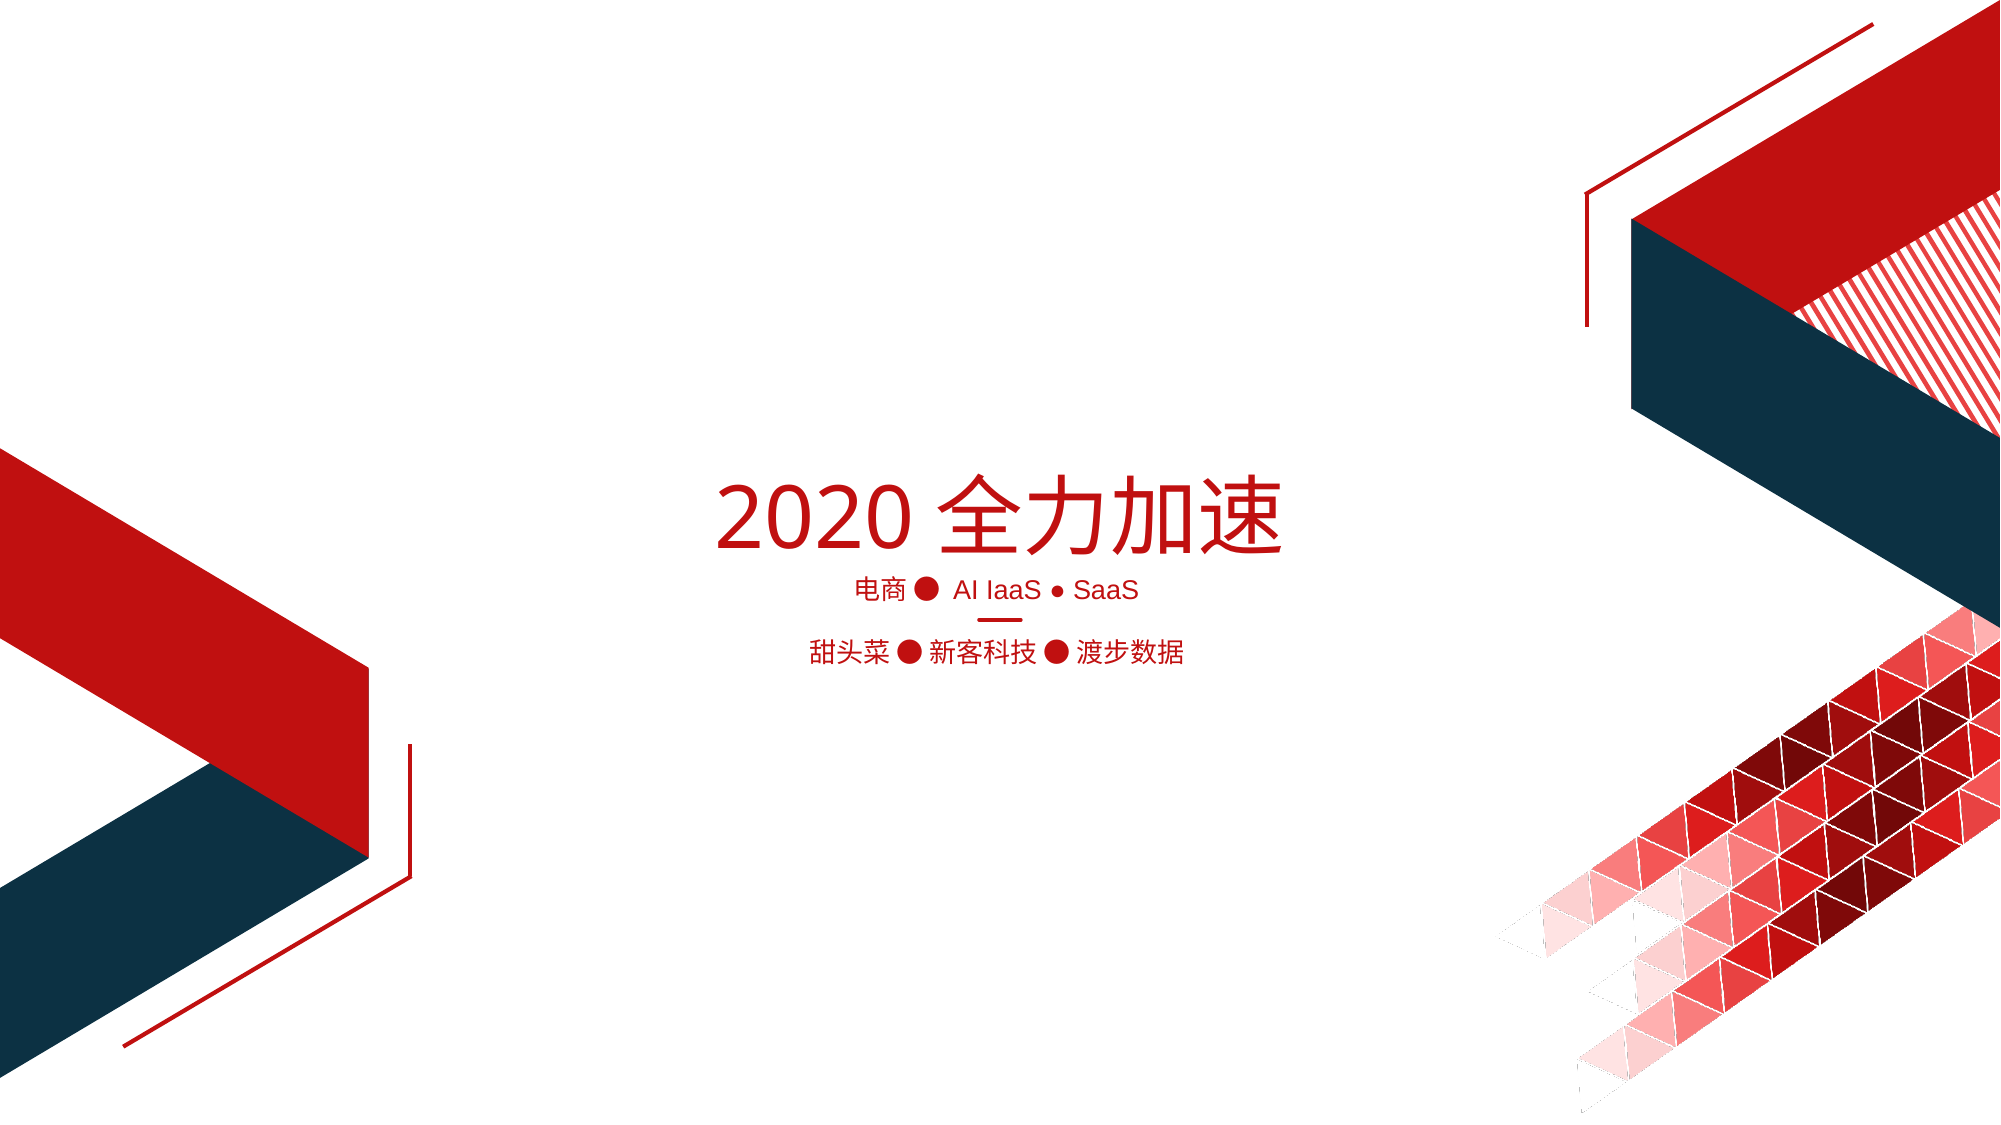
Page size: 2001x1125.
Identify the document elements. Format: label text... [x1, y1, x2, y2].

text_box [123, 743, 412, 1047]
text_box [1708, 178, 2000, 475]
text_box 甜头菜 ● 新客科技 ● 渡步数据 [554, 627, 1431, 675]
text_box [1630, 216, 1708, 456]
text_box [1633, 195, 1708, 262]
picture [1431, 564, 2000, 1113]
text_box [1874, 0, 2000, 178]
text_box [0, 447, 370, 743]
text_box [0, 813, 123, 1080]
text_box [1741, 475, 2000, 564]
text_box 电商 ● AI IaaS ● SaaS [554, 564, 1431, 612]
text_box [1584, 23, 1874, 195]
text_box 2020全力加速 [554, 453, 1446, 564]
